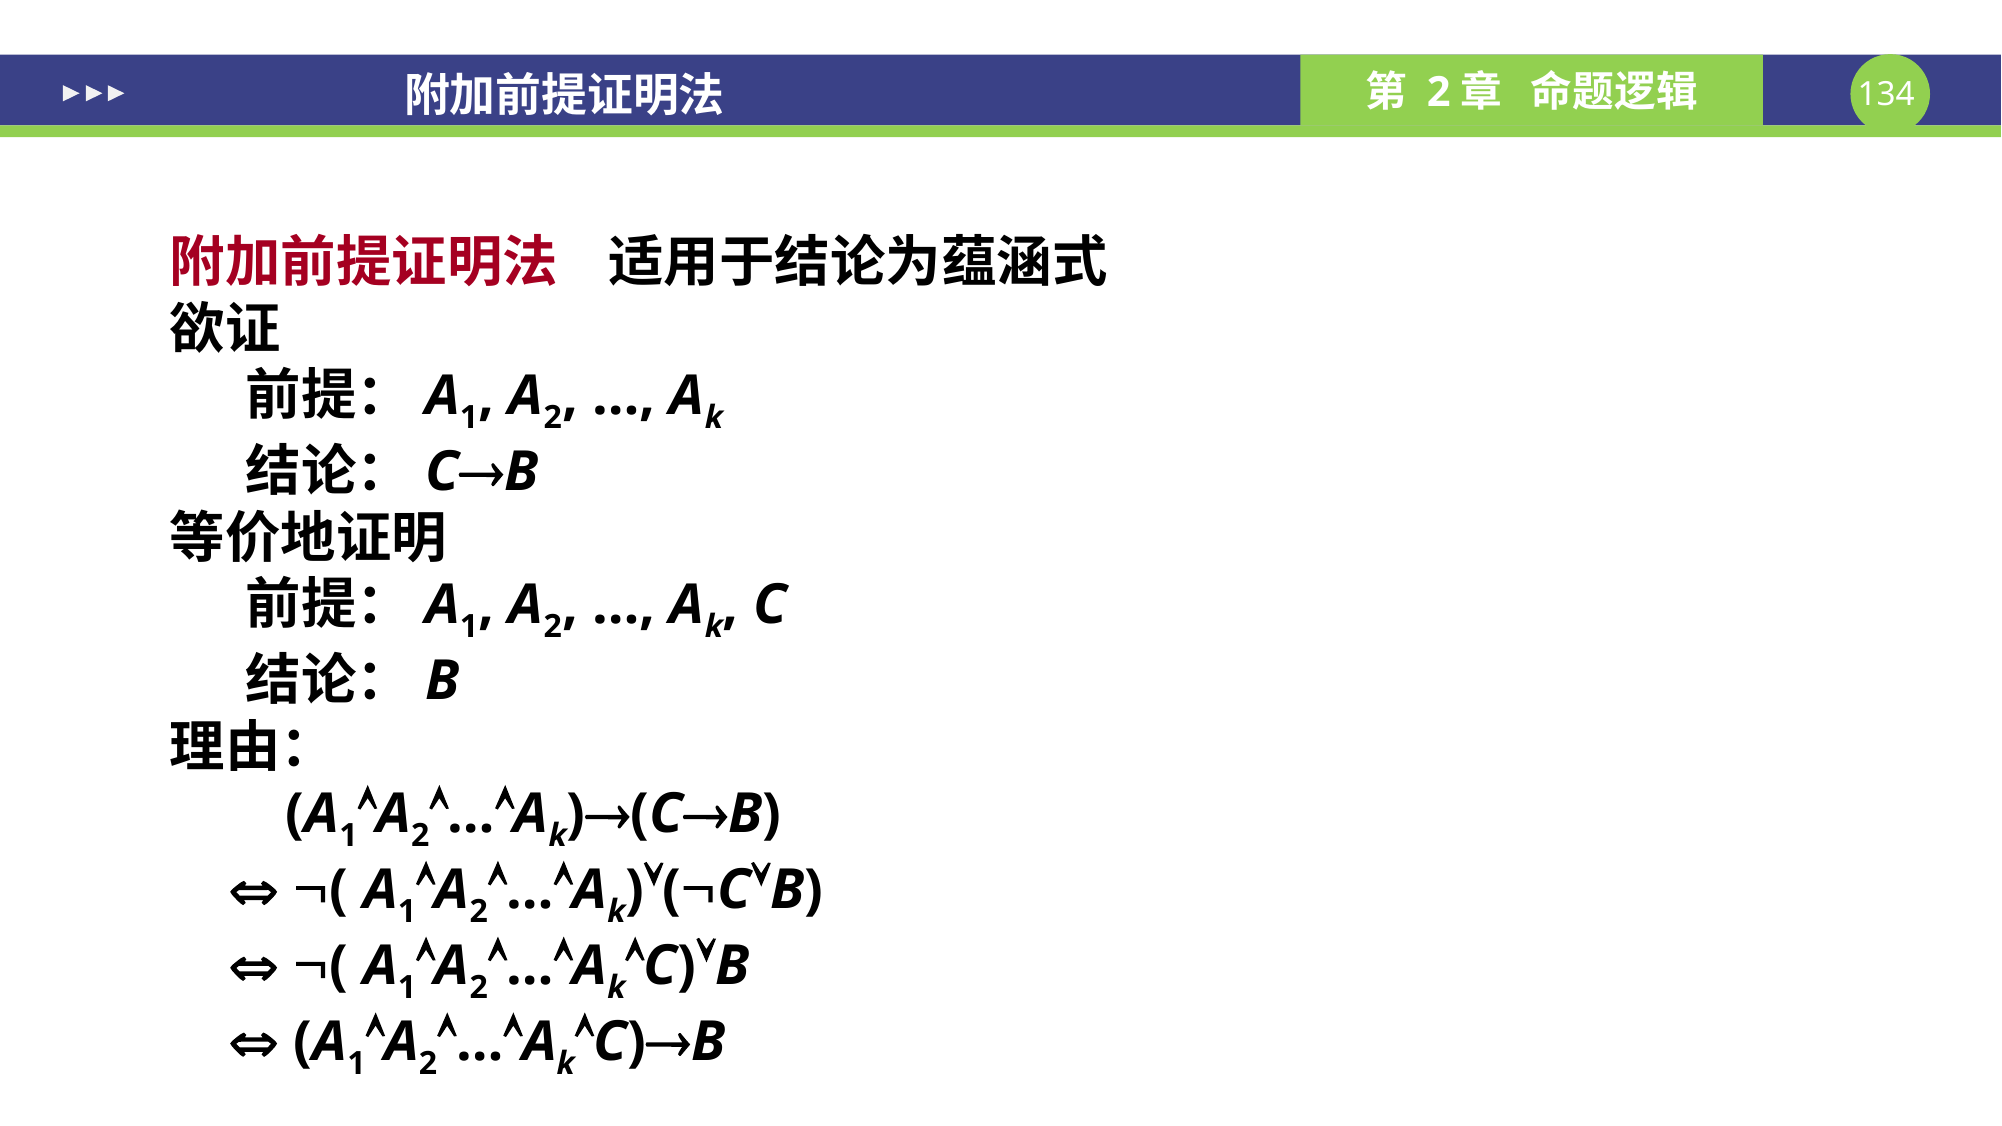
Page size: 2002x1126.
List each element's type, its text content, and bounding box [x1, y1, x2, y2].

list 附加前提证明法 适用于结论为蕴涵式 欲证 前提：A1, A2, …, Ak 结论：CB 等价地证明 前提：A1, A2, …, Ak, C 结论：B 理由： (A1A2…Ak)(CB)  ( A1A2…Ak)(CB)  ( A1A2…AkC)B  (A1A2…AkC)B [149, 216, 1795, 1045]
title 附加前提证明法 [127, 57, 1003, 129]
